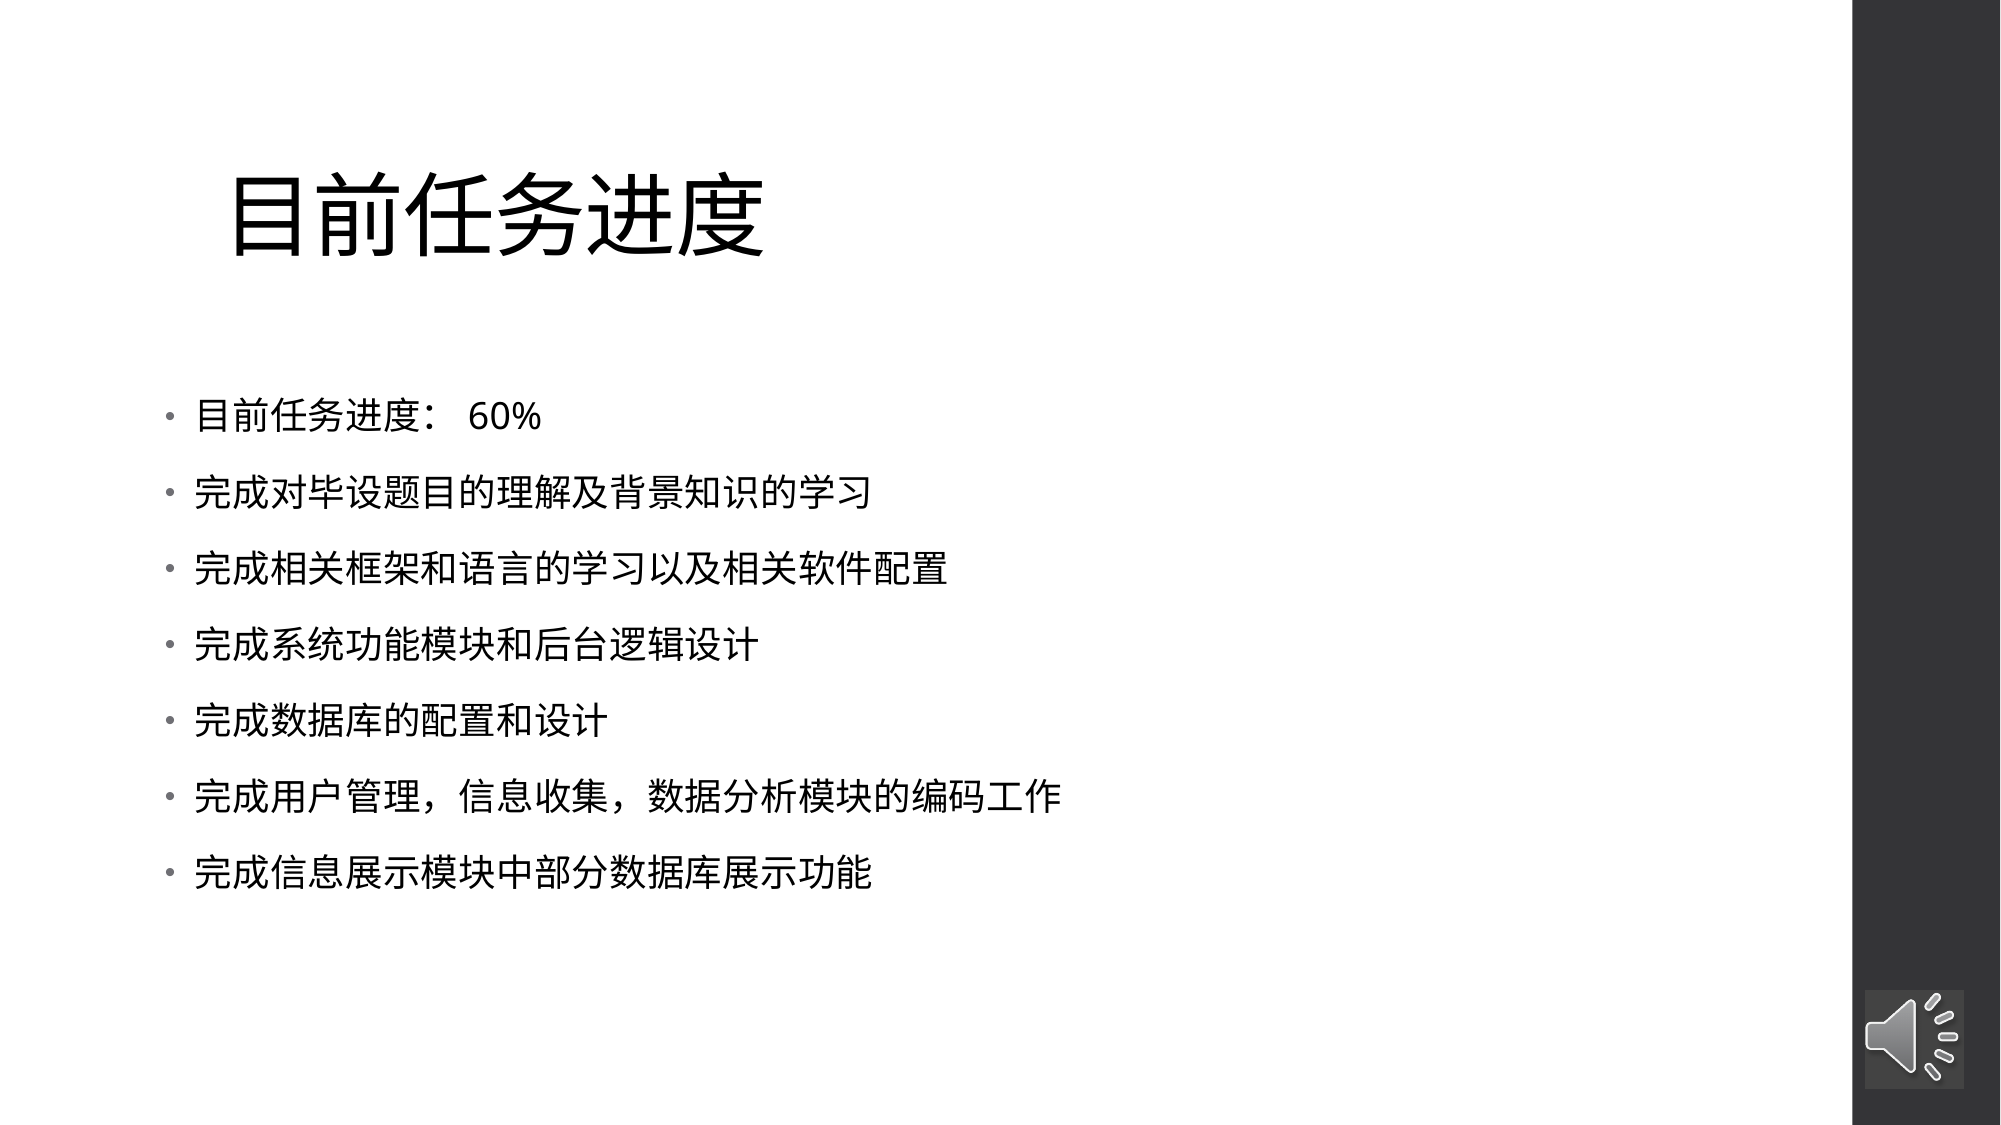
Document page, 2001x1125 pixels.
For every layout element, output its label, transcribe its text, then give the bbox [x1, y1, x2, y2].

picture [1864, 989, 1965, 1090]
title 目前任务进度 [206, 60, 1797, 278]
list 目前任务进度：60% 完成对毕设题目的理解及背景知识的学习 完成相关框架和语言的学习以及相关软件配置 完成系统功能模块和后台逻辑设计 完成数据库的配置和设计 完成用户管理，信息收集，数据分析模块的编码工作 完成信息展示模块中部分数据库展示功能 [149, 388, 1850, 950]
